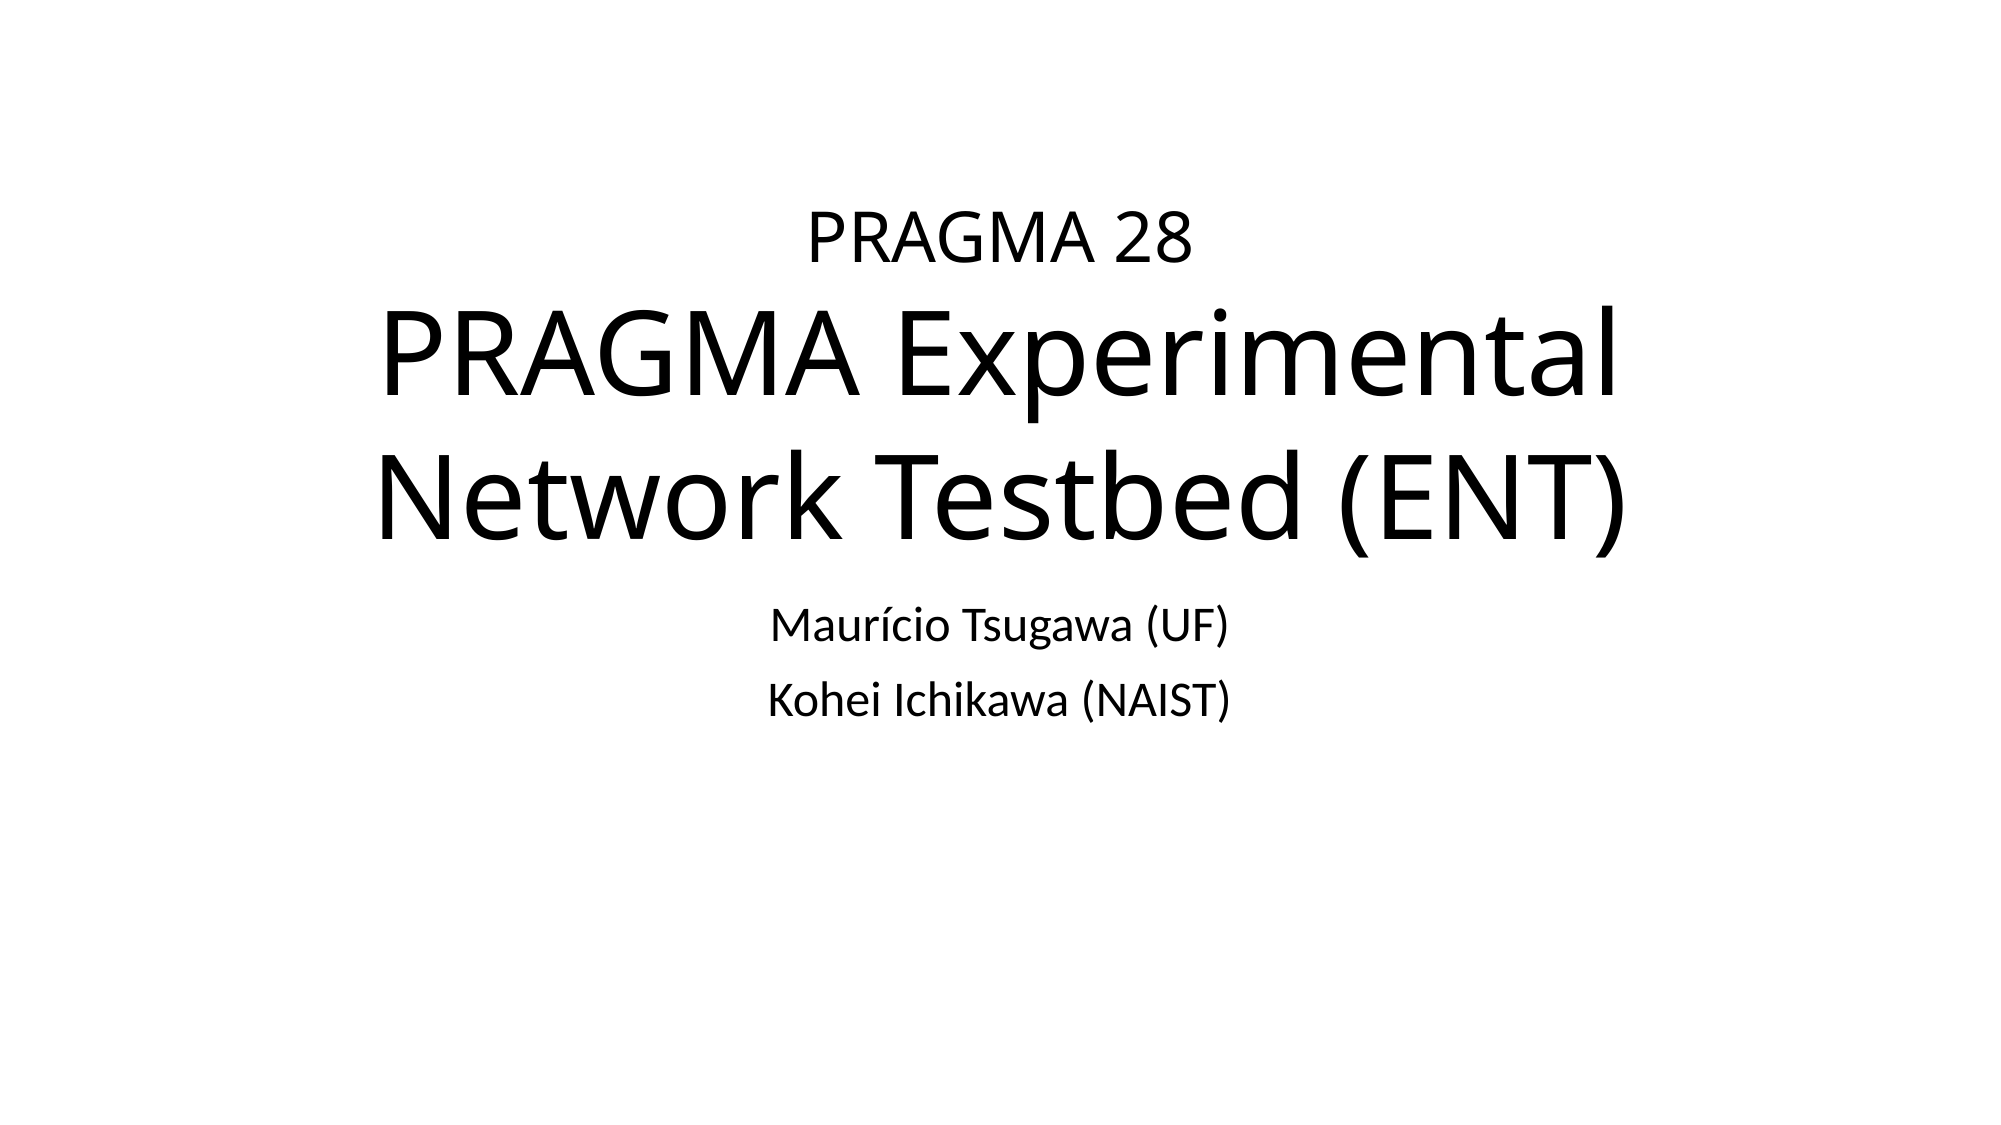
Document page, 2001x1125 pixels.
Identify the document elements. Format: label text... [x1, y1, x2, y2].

subtitle Maurício Tsugawa (UF) Kohei Ichikawa (NAIST) [249, 590, 1750, 863]
title PRAGMA 28 PRAGMA Experimental Network Testbed (ENT) [249, 184, 1750, 576]
